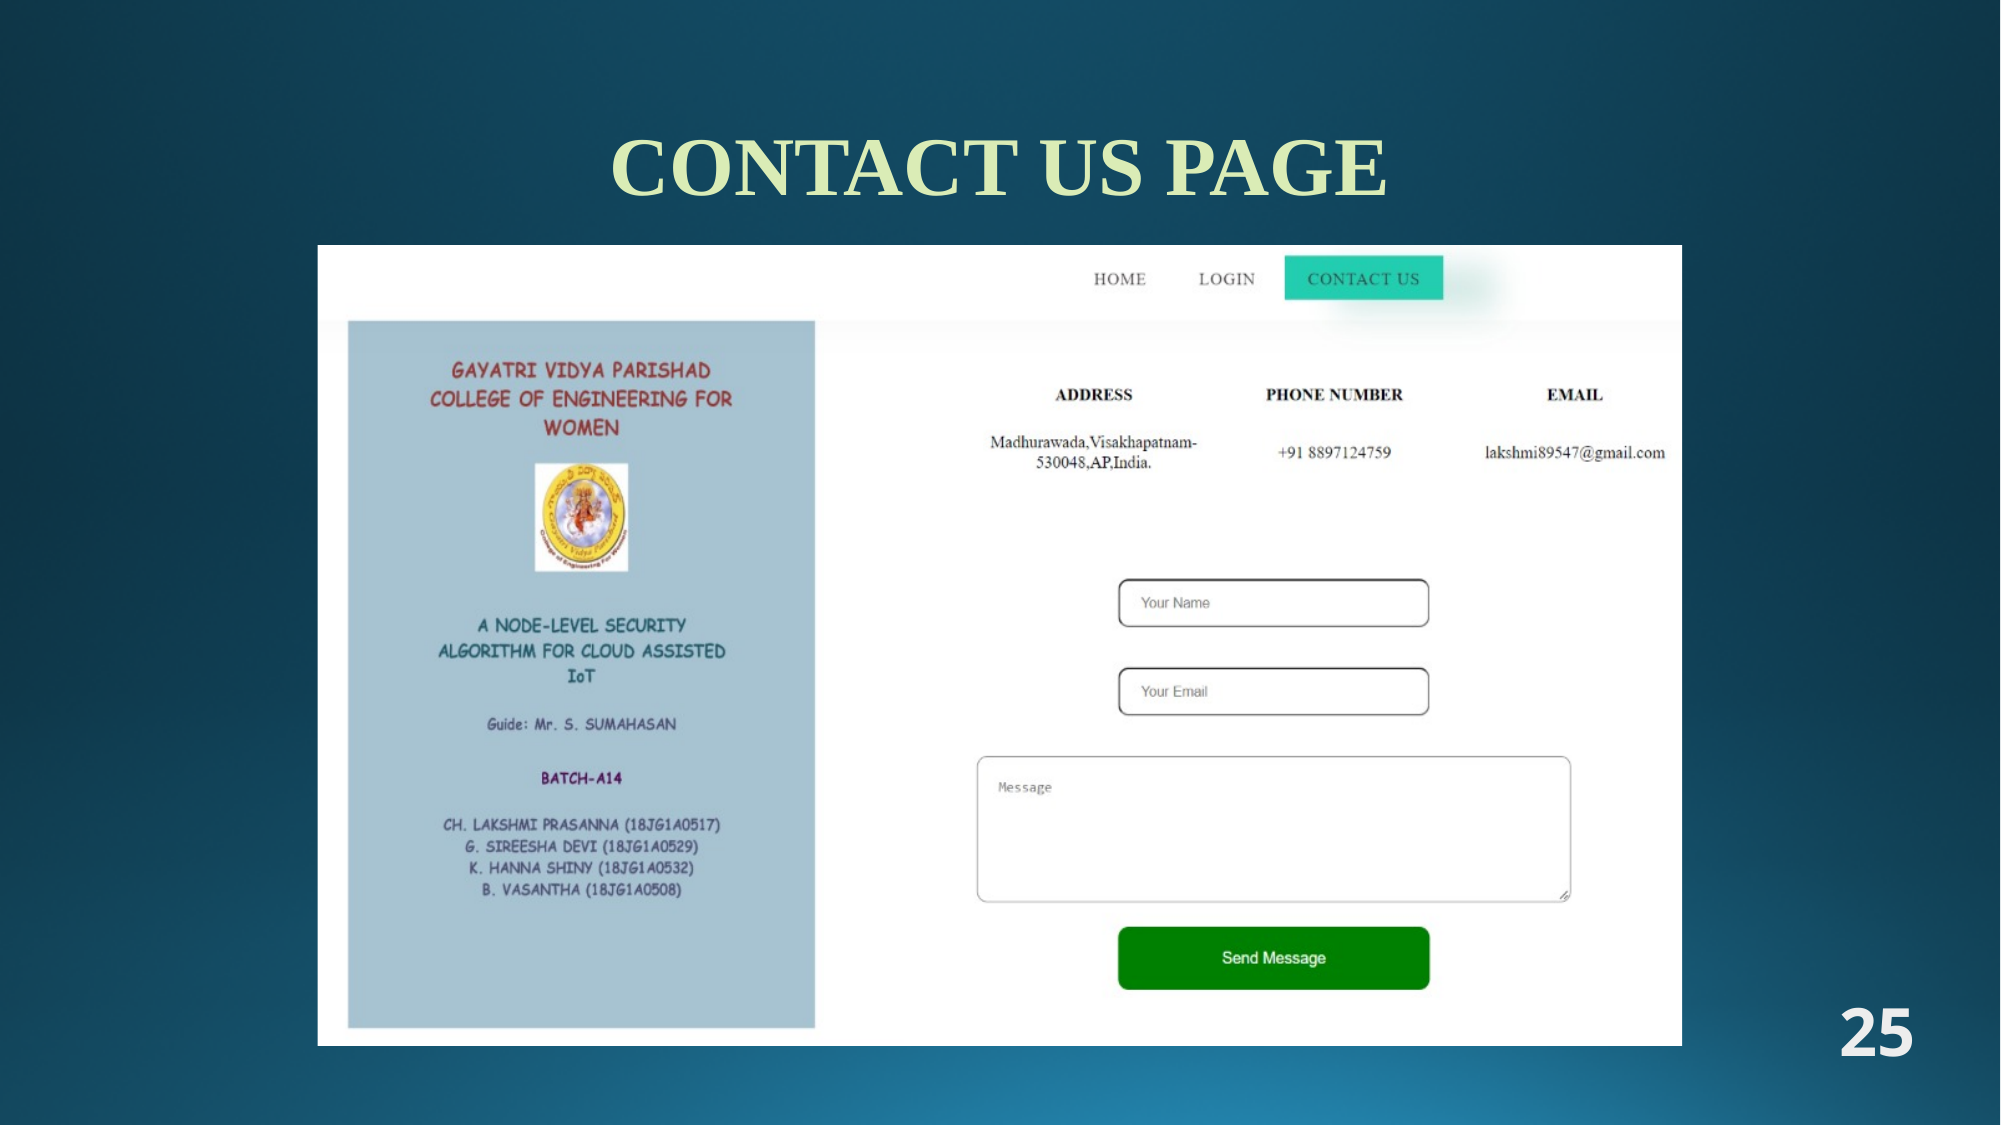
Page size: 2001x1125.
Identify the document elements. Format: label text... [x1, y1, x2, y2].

picture [0, 0, 2001, 1125]
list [317, 245, 1683, 1046]
title CONTACT US PAGE [137, 59, 1863, 278]
slide_number 25 [1480, 1005, 1931, 1066]
